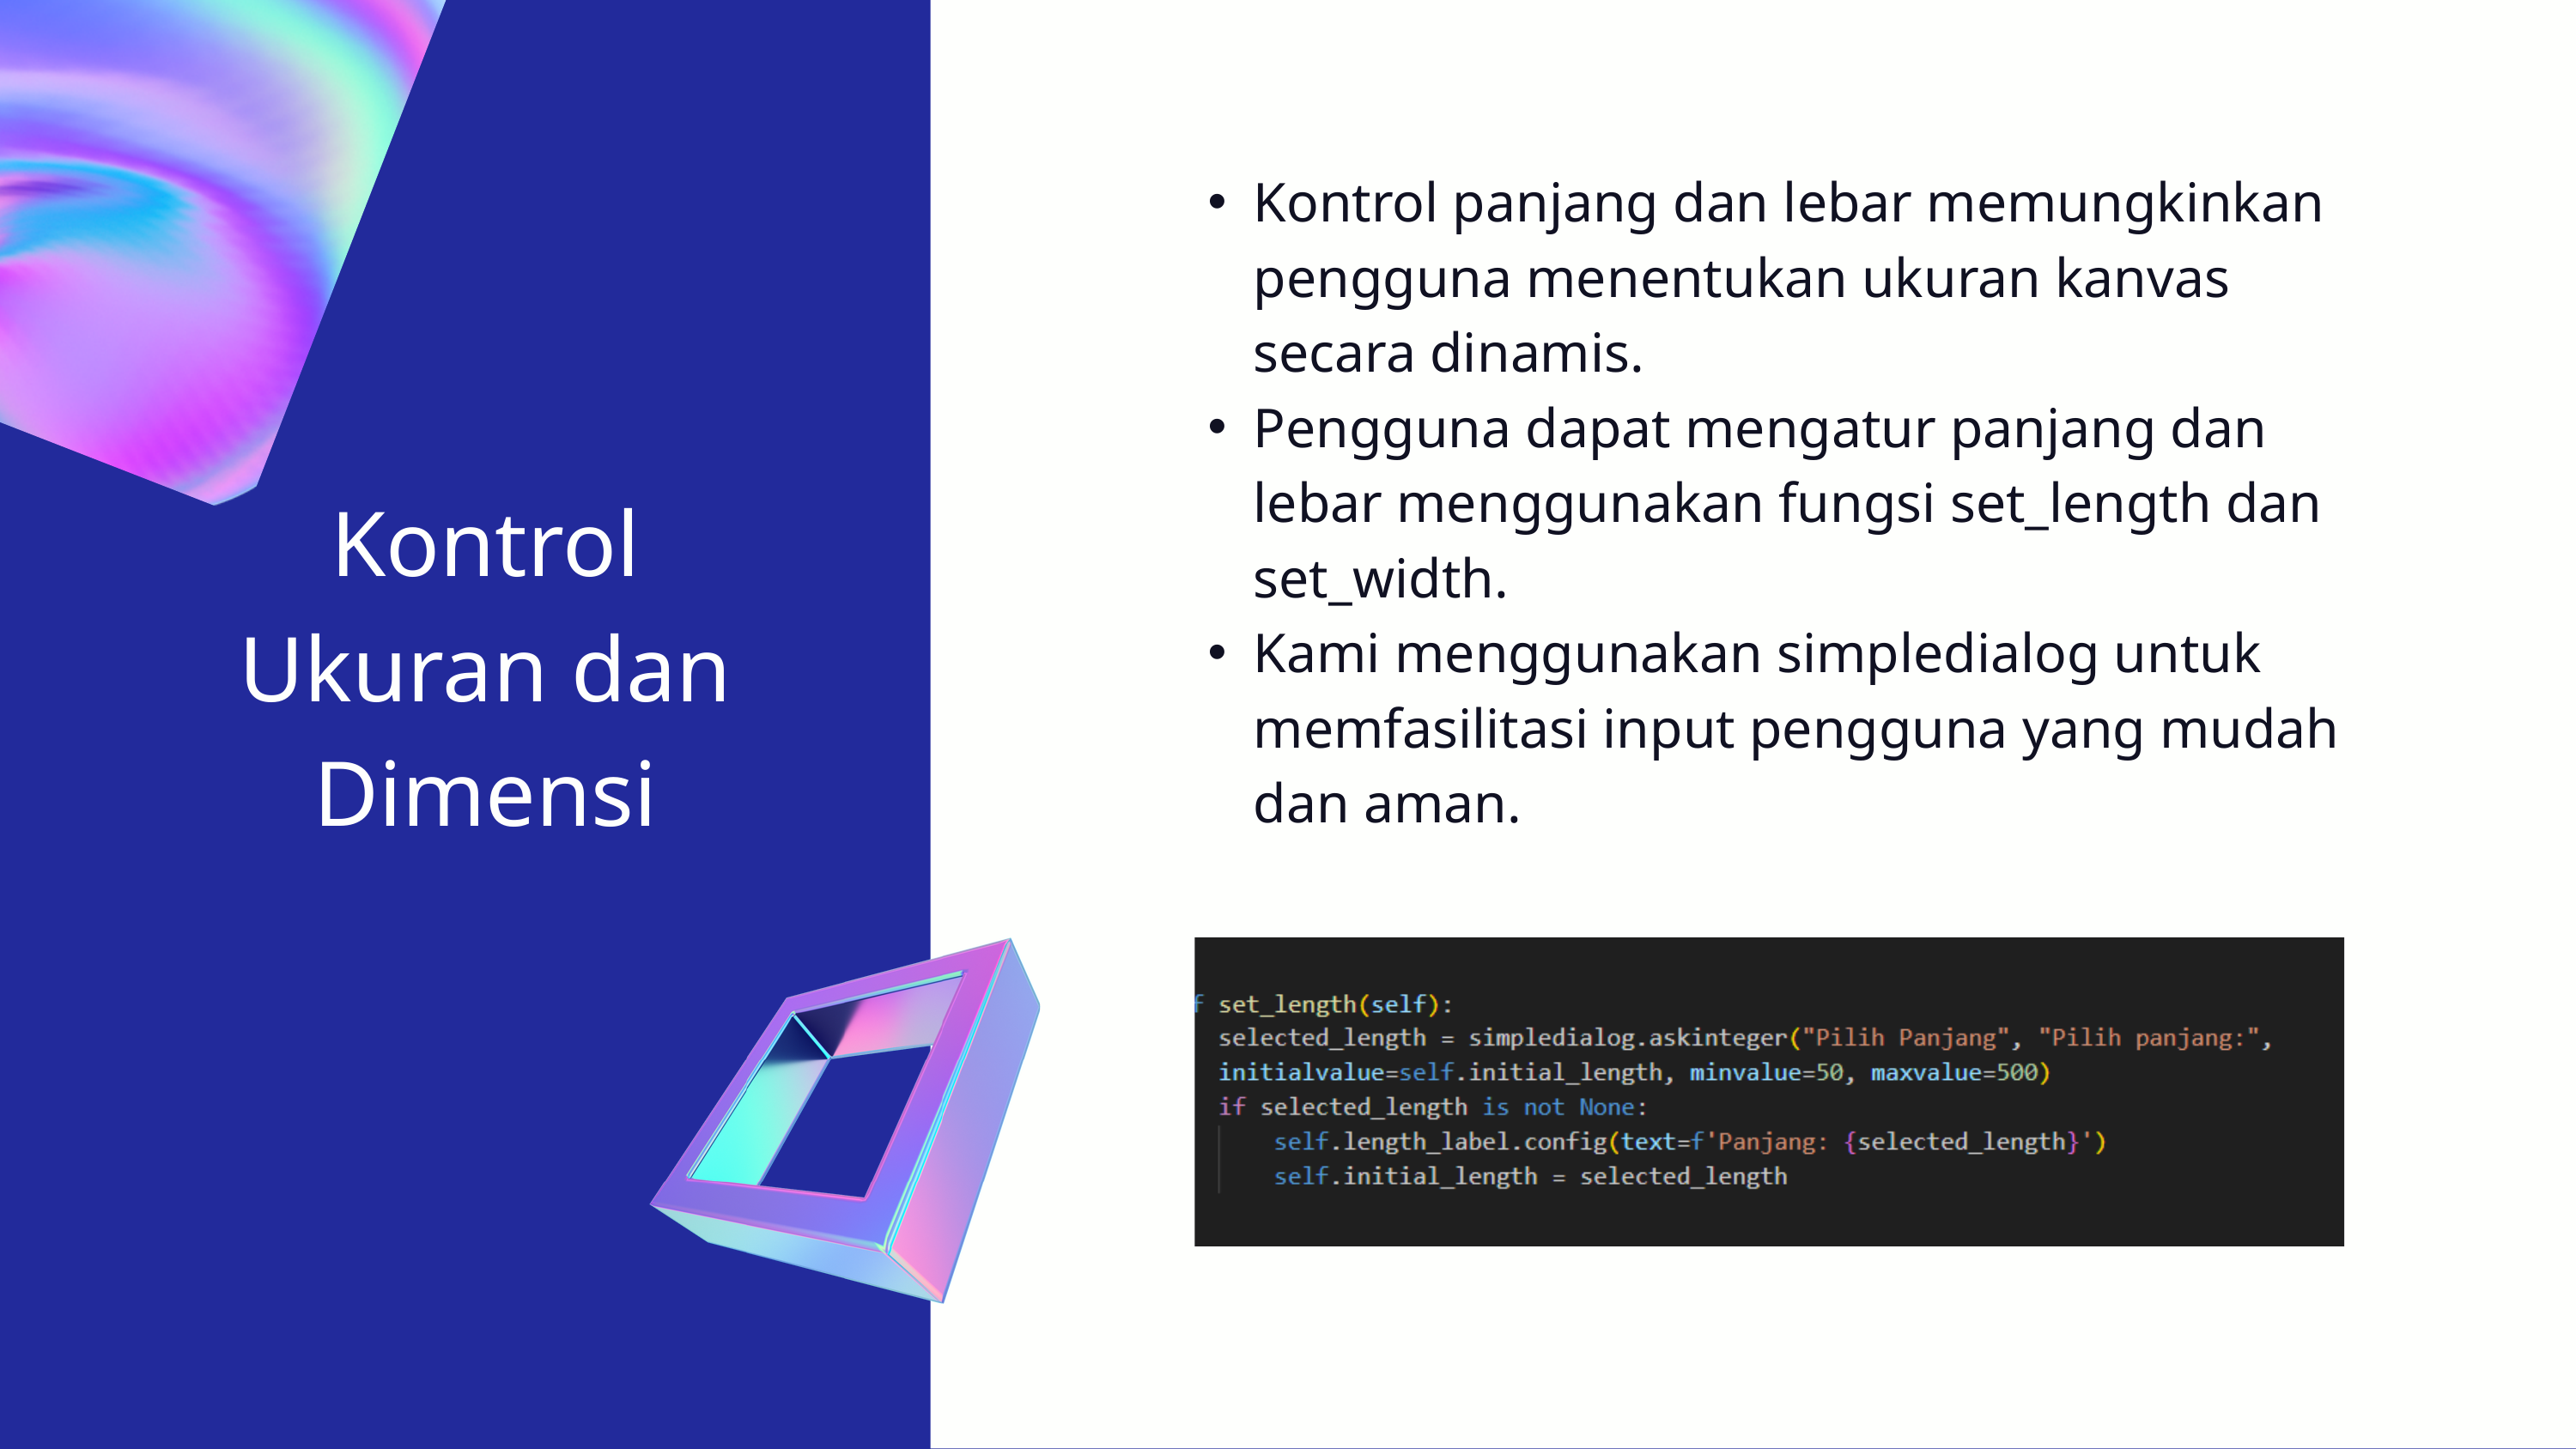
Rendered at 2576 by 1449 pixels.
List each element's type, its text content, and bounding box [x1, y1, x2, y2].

text_box [648, 937, 1041, 1304]
text_box [1194, 1134, 2345, 1246]
text_box [0, 0, 447, 493]
text_box [930, 0, 2576, 1449]
text_box Kontrol panjang dan lebar memungkinkan pengguna menentukan ukuran kanvas secara dinamis. Pengguna dapat mengatur panjang dan lebar menggunakan fungsi set_length dan set_width. Kami menggunakan simpledialog untuk memfasilitasi input pengguna yang mudah dan aman. [1162, 157, 2345, 1134]
text_box Kontrol Ukuran dan Dimensi [181, 469, 790, 970]
